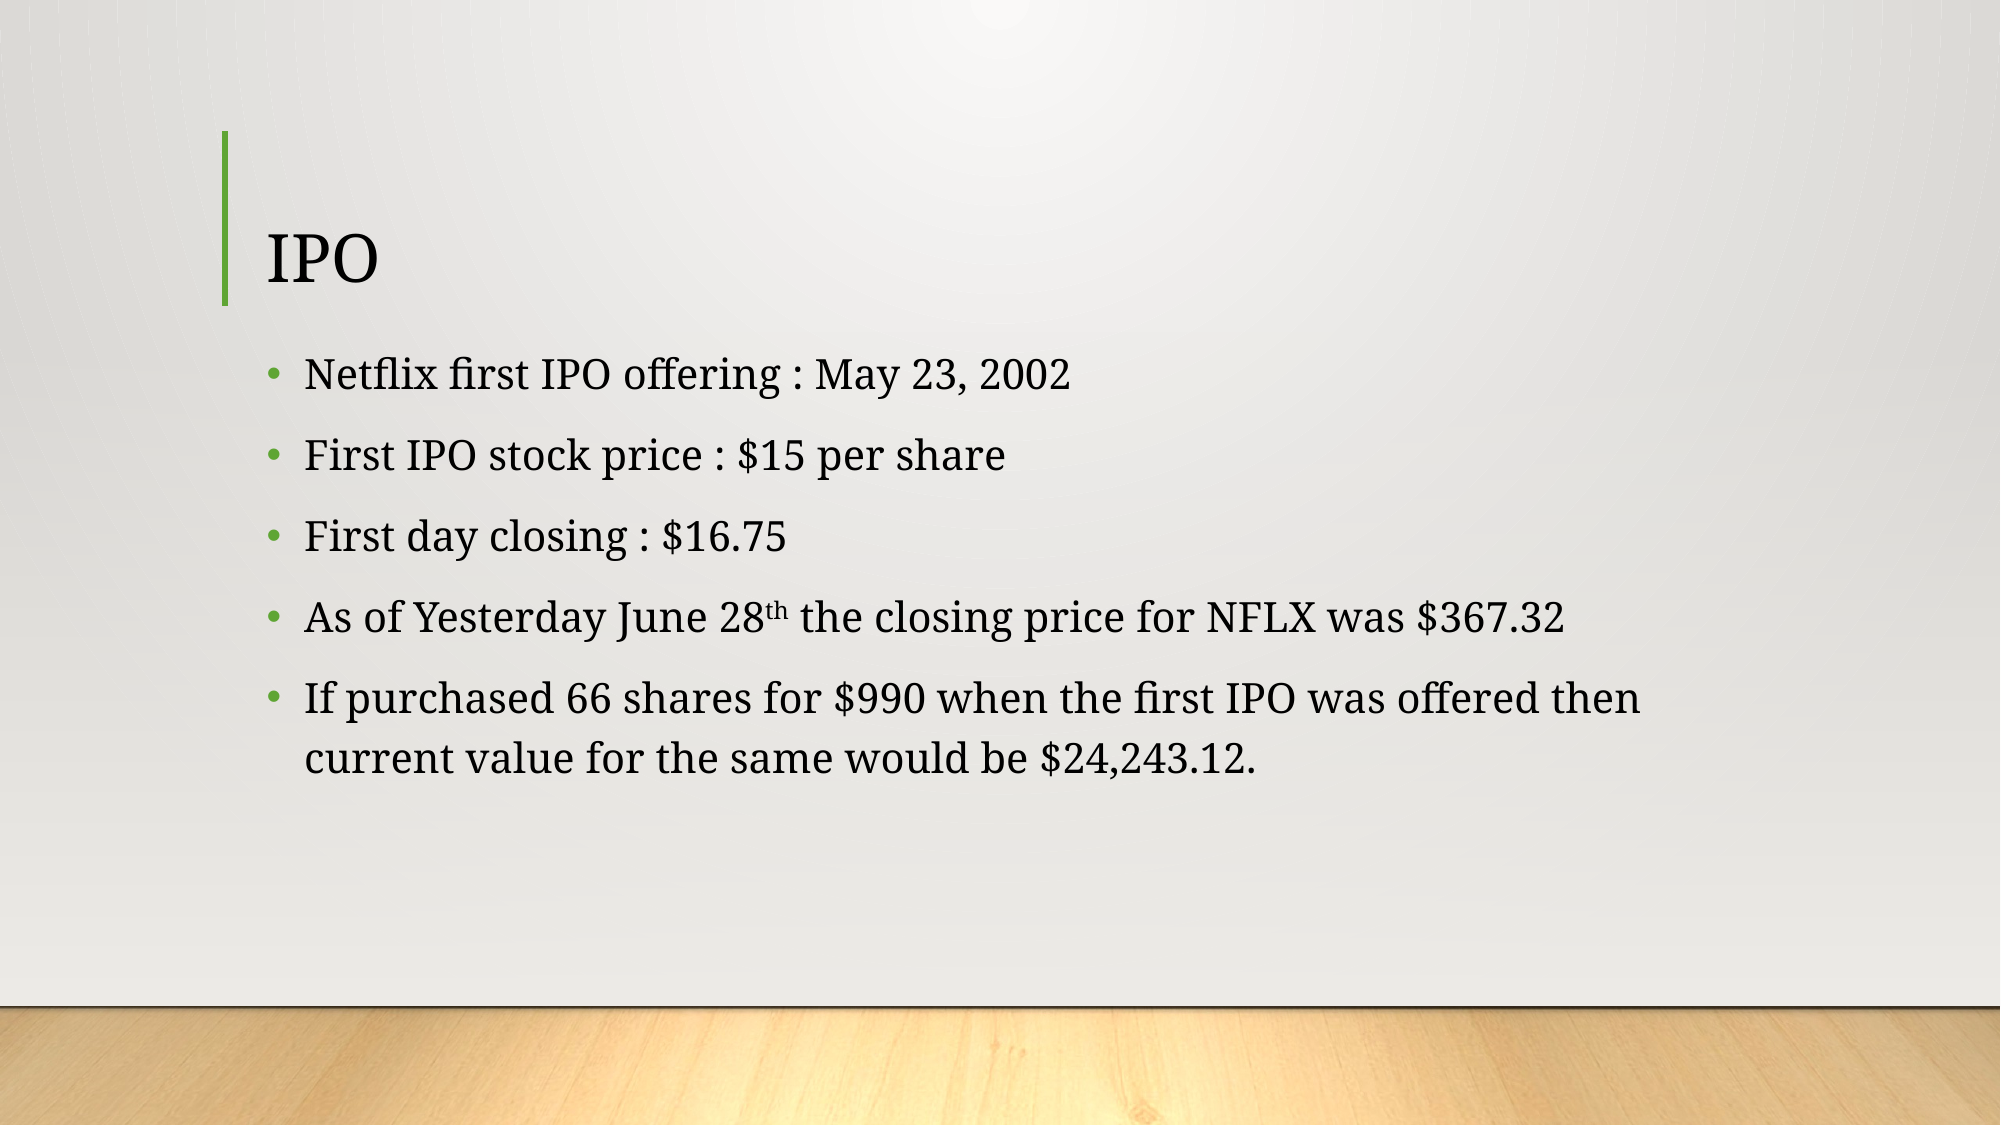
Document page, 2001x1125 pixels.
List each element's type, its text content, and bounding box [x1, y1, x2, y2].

picture [0, 1006, 2000, 1125]
list Netflix first IPO offering : May 23, 2002 First IPO stock price : $15 per share First day closing : $16.75 As of Yesterday June 28th the closing price for NFLX was $367.32 If purchased 66 shares for $990 when the first IPO was offered then current value for the same would be $24,243.12. [251, 330, 1814, 897]
title IPO [251, 131, 1814, 305]
